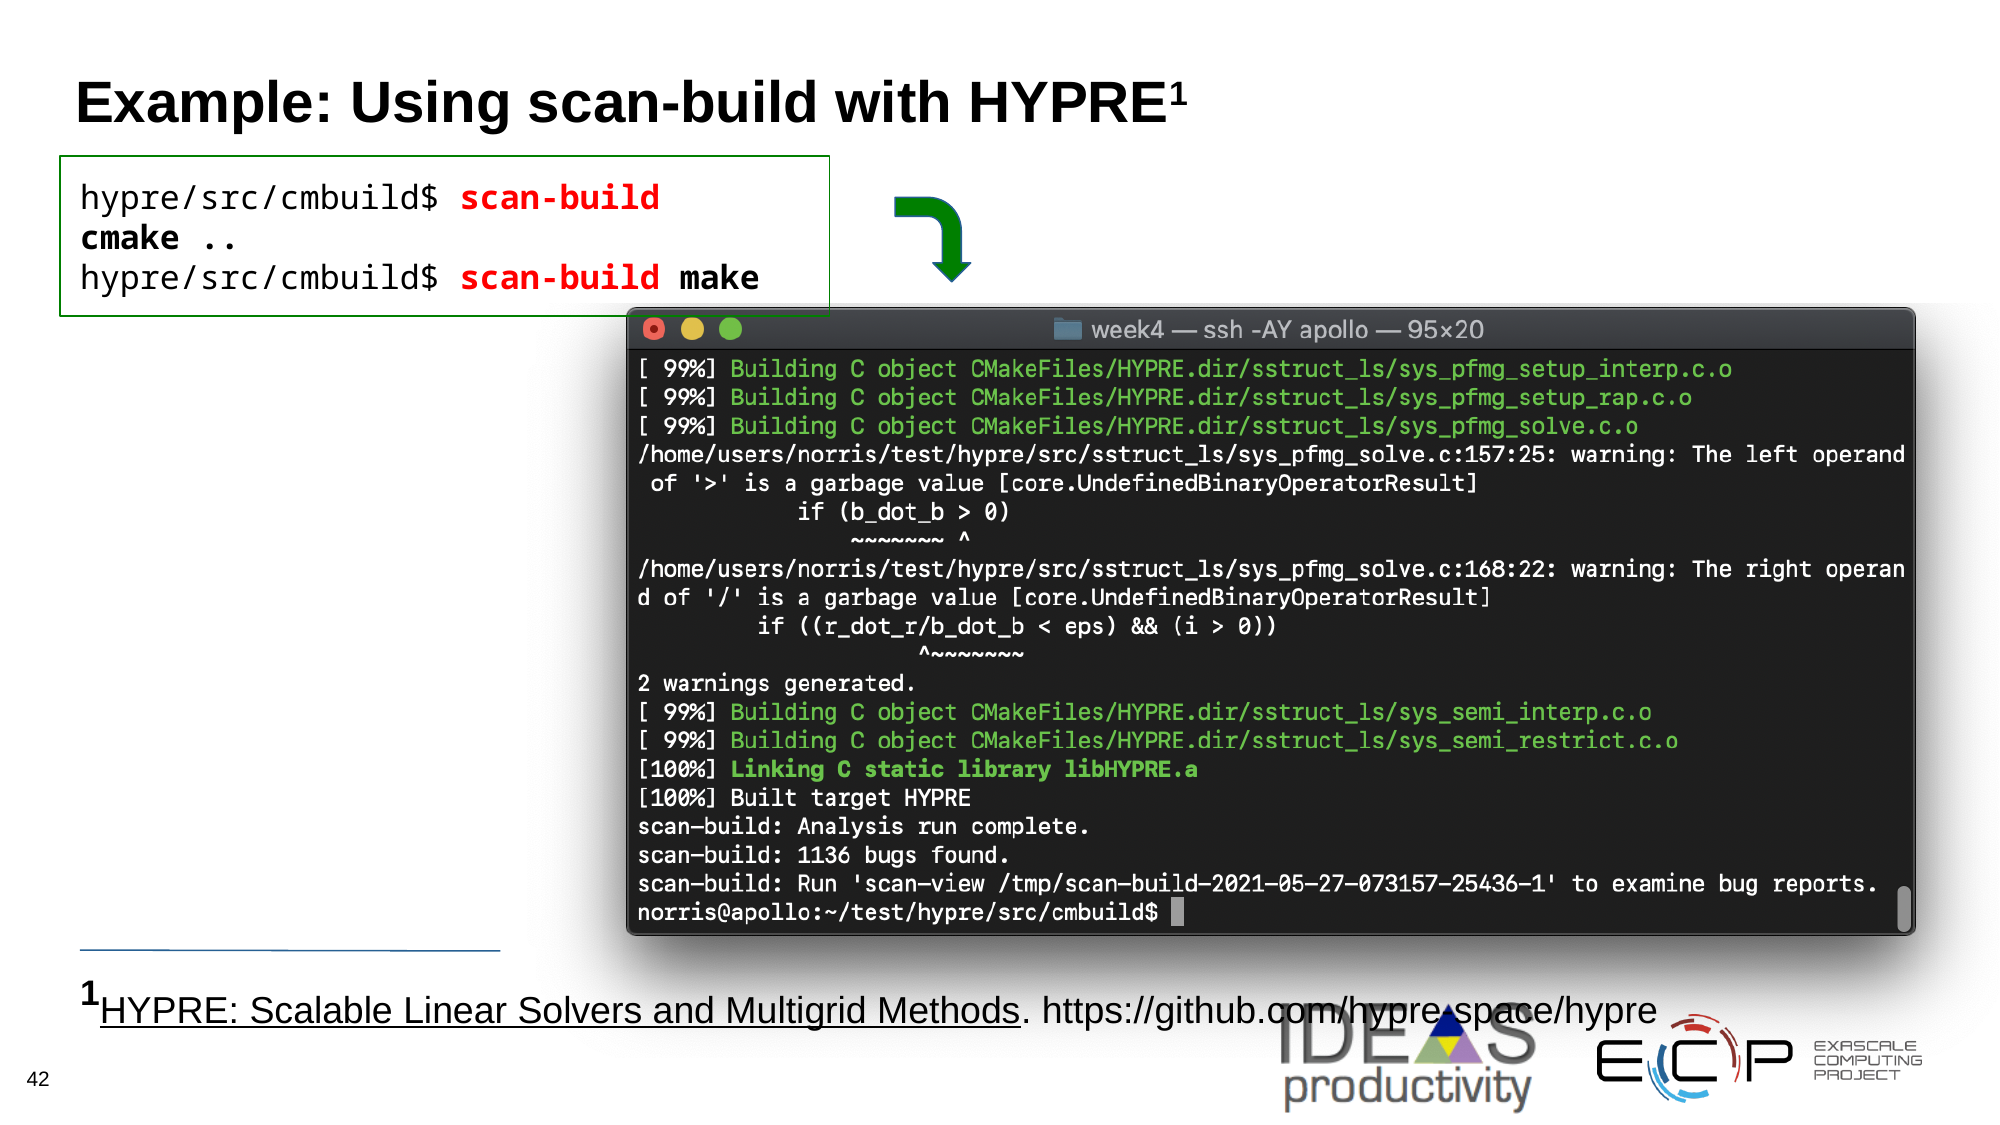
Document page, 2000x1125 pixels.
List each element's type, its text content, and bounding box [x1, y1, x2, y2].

title Example: Using scan-build with HYPRE1 [59, 67, 1927, 218]
text_box 1HYPRE: Scalable Linear Solvers and Multigrid Methods. https://github.com/hypre-space/hypre [60, 942, 515, 1057]
text_box hypre/src/cmbuild$ scan-build cmake .. hypre/src/cmbuild$ scan-build make [60, 156, 830, 316]
picture [520, 303, 2000, 1114]
text_box [895, 197, 971, 282]
